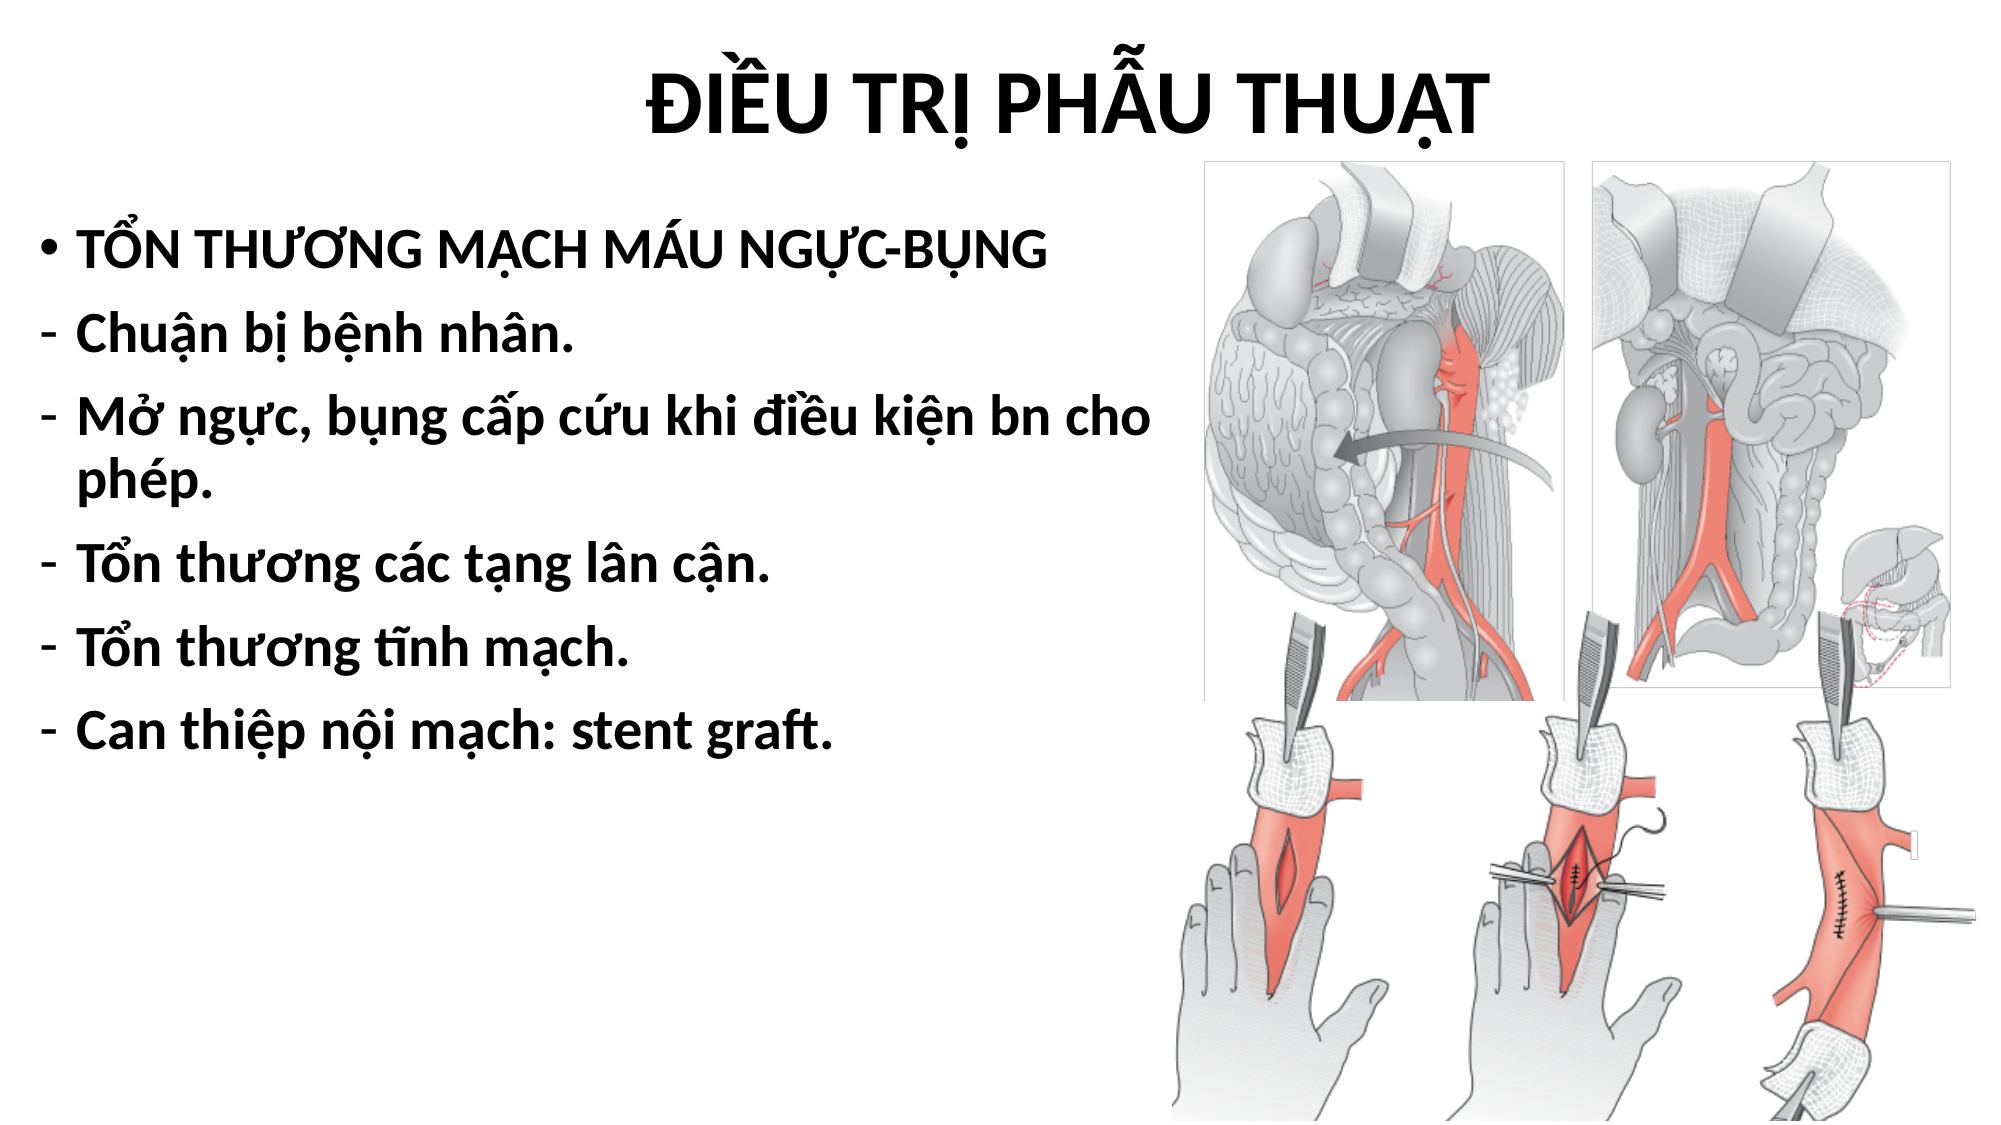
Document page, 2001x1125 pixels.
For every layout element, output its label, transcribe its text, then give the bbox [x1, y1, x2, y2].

title ĐIỀU TRỊ PHẪU THUẬT [246, 0, 1890, 248]
list TỔN THƯƠNG MẠCH MÁU NGỰC-BỤNG Chuận bị bệnh nhân. Mở ngực, bụng cấp cứu khi điều kiện bn cho phép. Tổn thương các tạng lân cận. Tổn thương tĩnh mạch. Can thiệp nội mạch: stent graft. [24, 210, 1173, 824]
picture [1172, 156, 1979, 1121]
